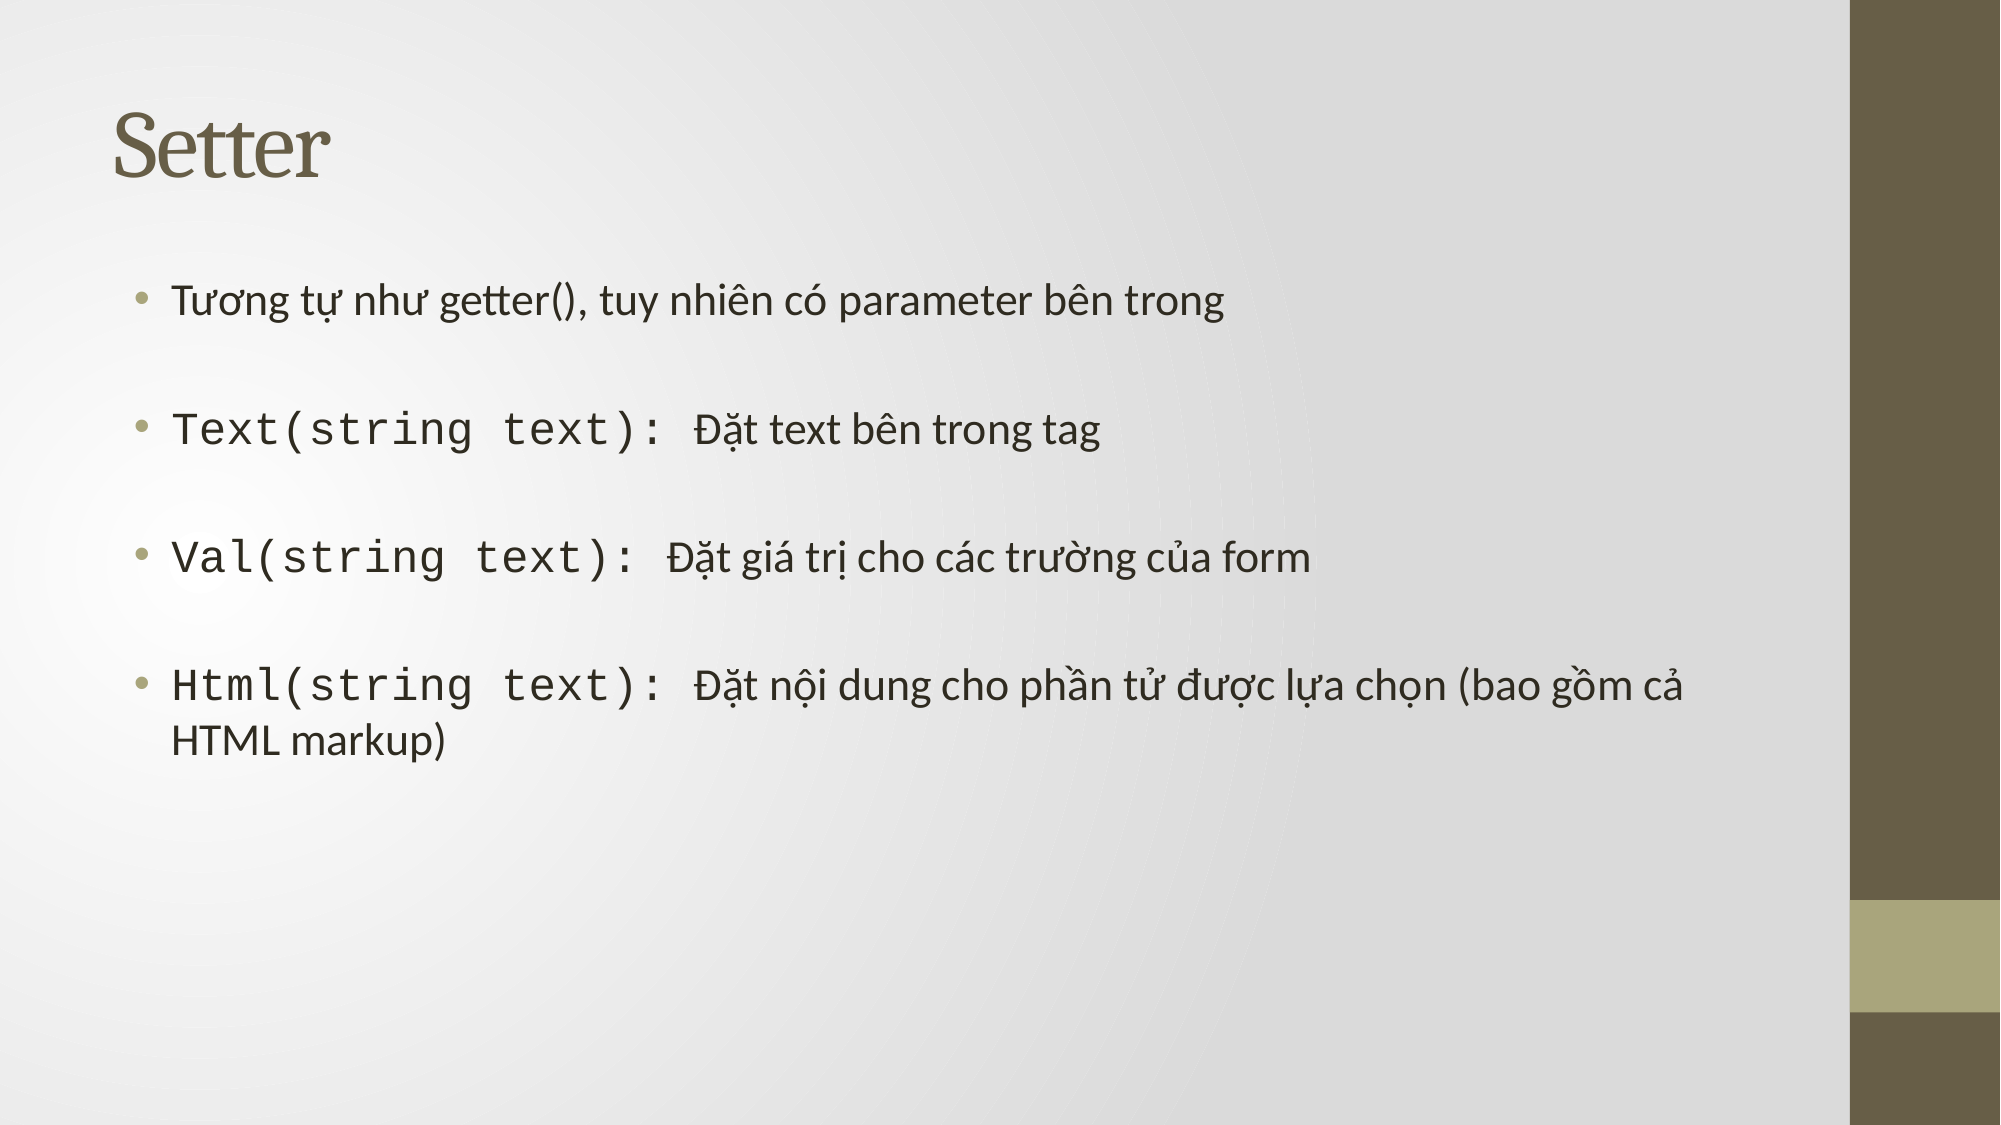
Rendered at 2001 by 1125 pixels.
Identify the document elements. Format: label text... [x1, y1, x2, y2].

title Setter [99, 45, 1767, 233]
list Tương tự như getter(), tuy nhiên có parameter bên trong Text(string text): Đặt text bên trong tag Val(string text): Đặt giá trị cho các trường của form Html(string text): Đặt nội dung cho phần tử được lựa chọn (bao gồm cả HTML markup) [99, 262, 1767, 1050]
